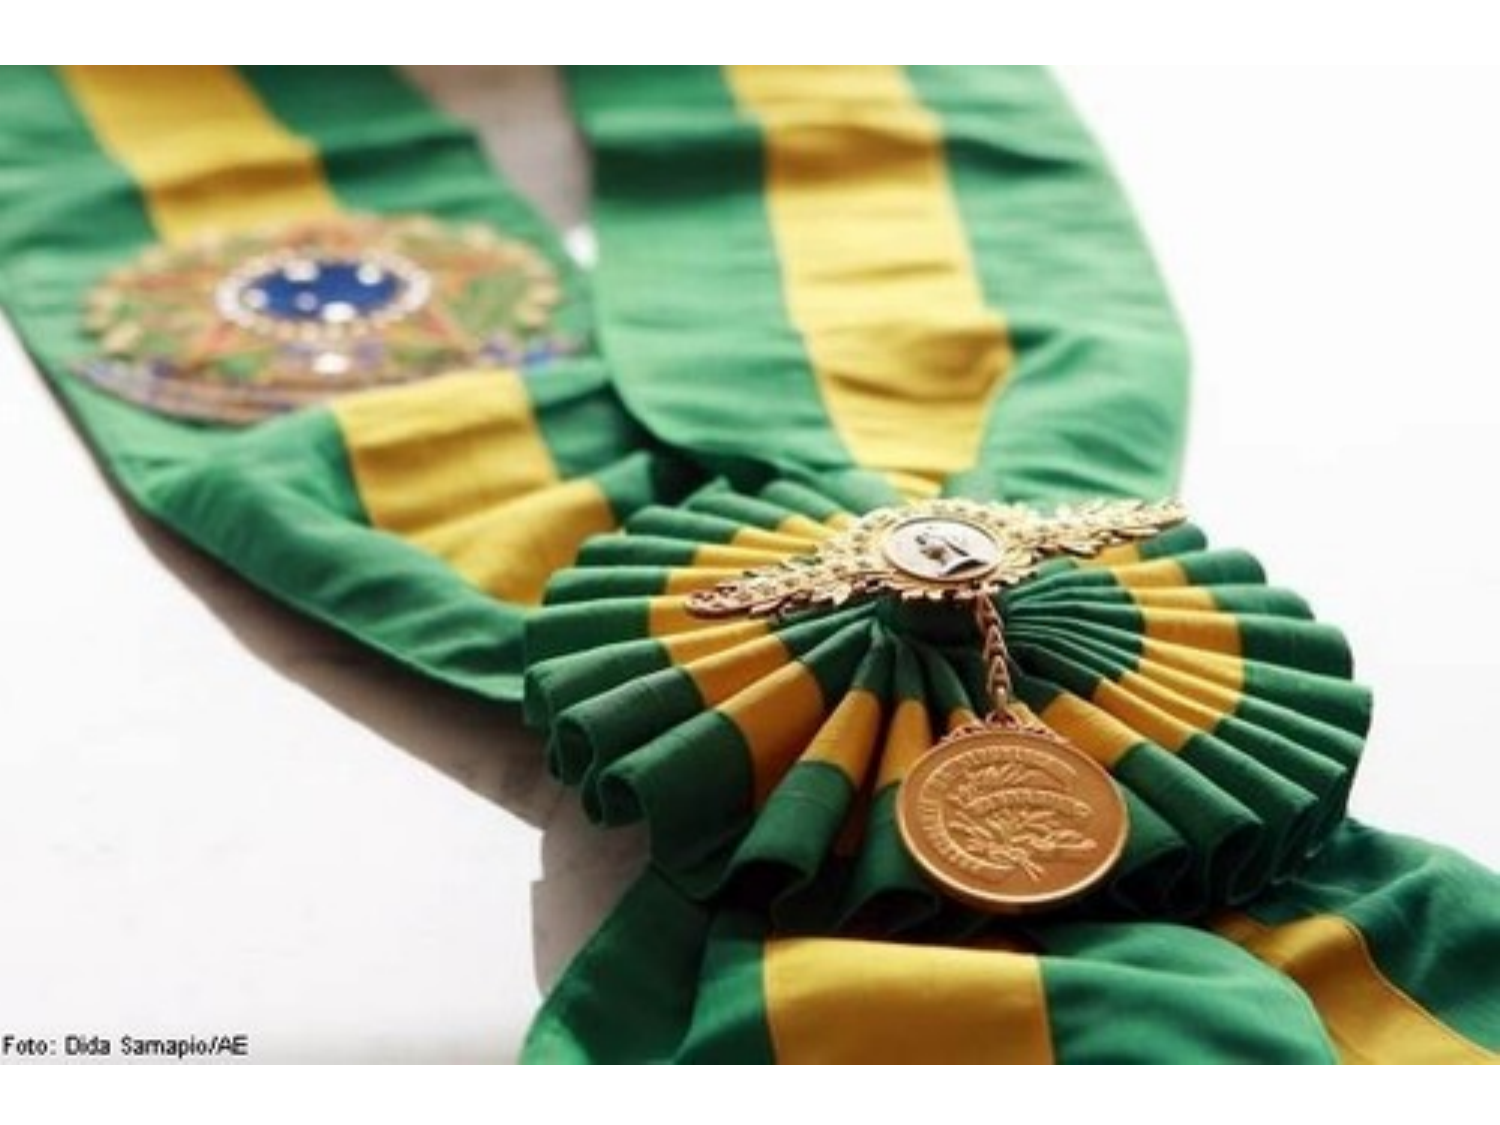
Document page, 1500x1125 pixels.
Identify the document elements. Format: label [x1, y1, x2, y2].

picture [0, 64, 1500, 1065]
